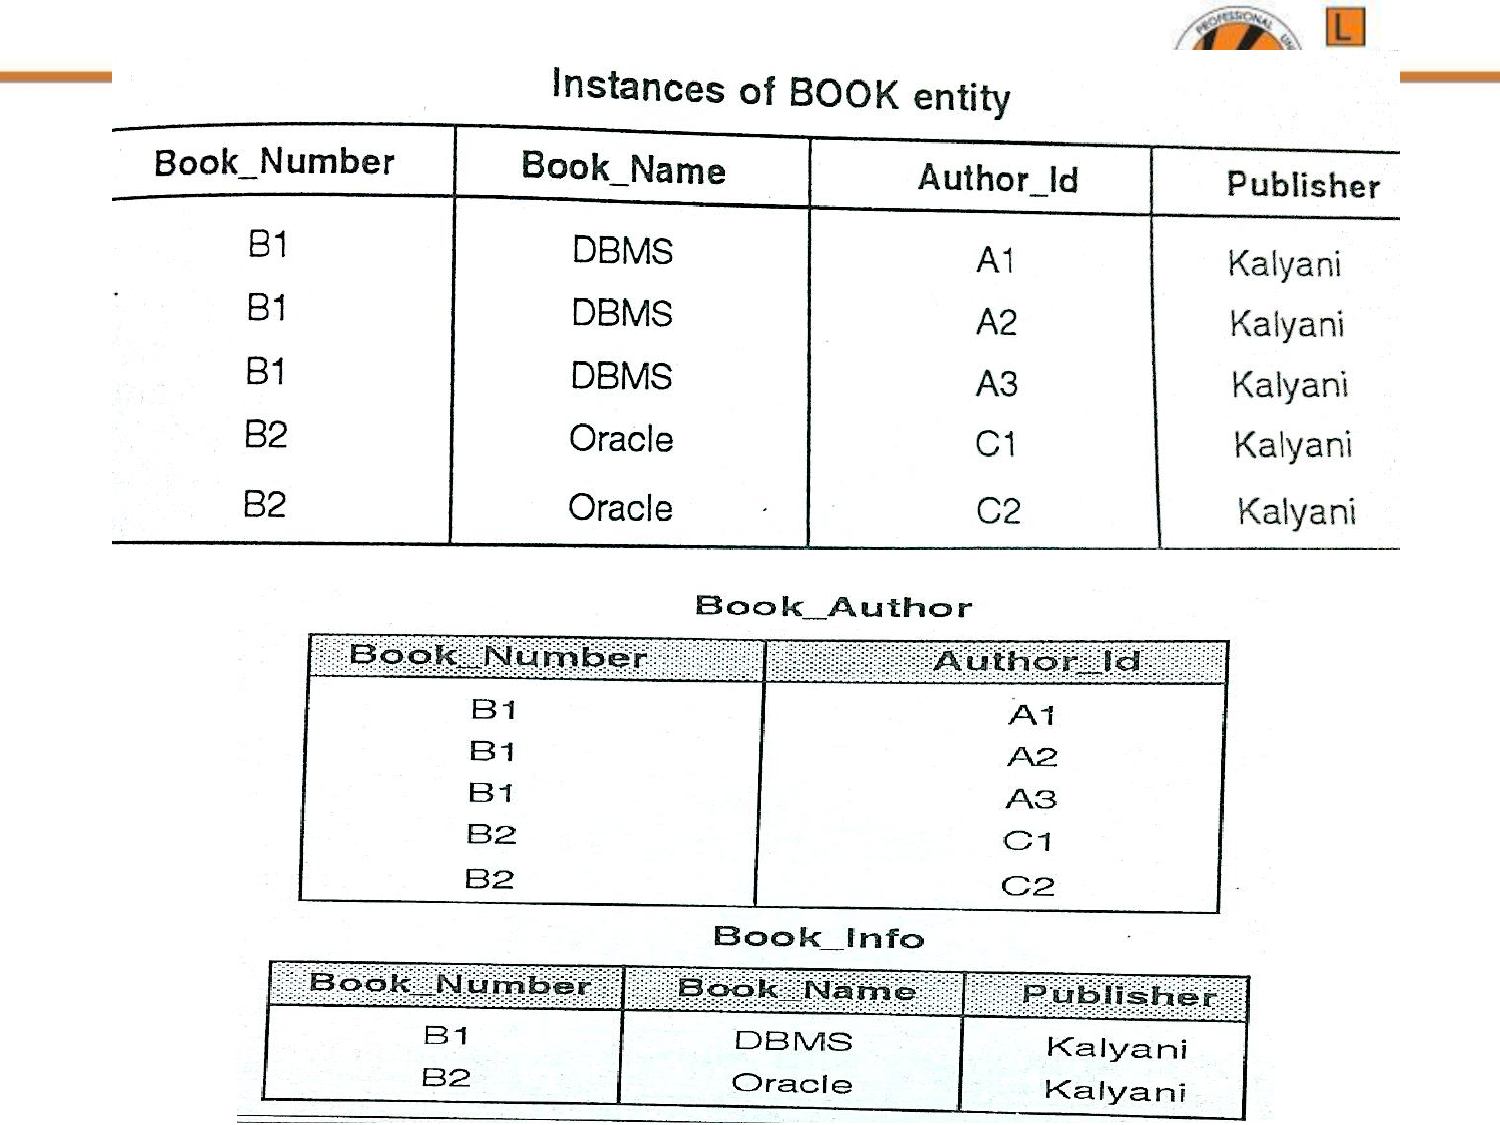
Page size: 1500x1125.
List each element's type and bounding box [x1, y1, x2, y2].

picture [0, 0, 1500, 1125]
list [237, 585, 1276, 1123]
